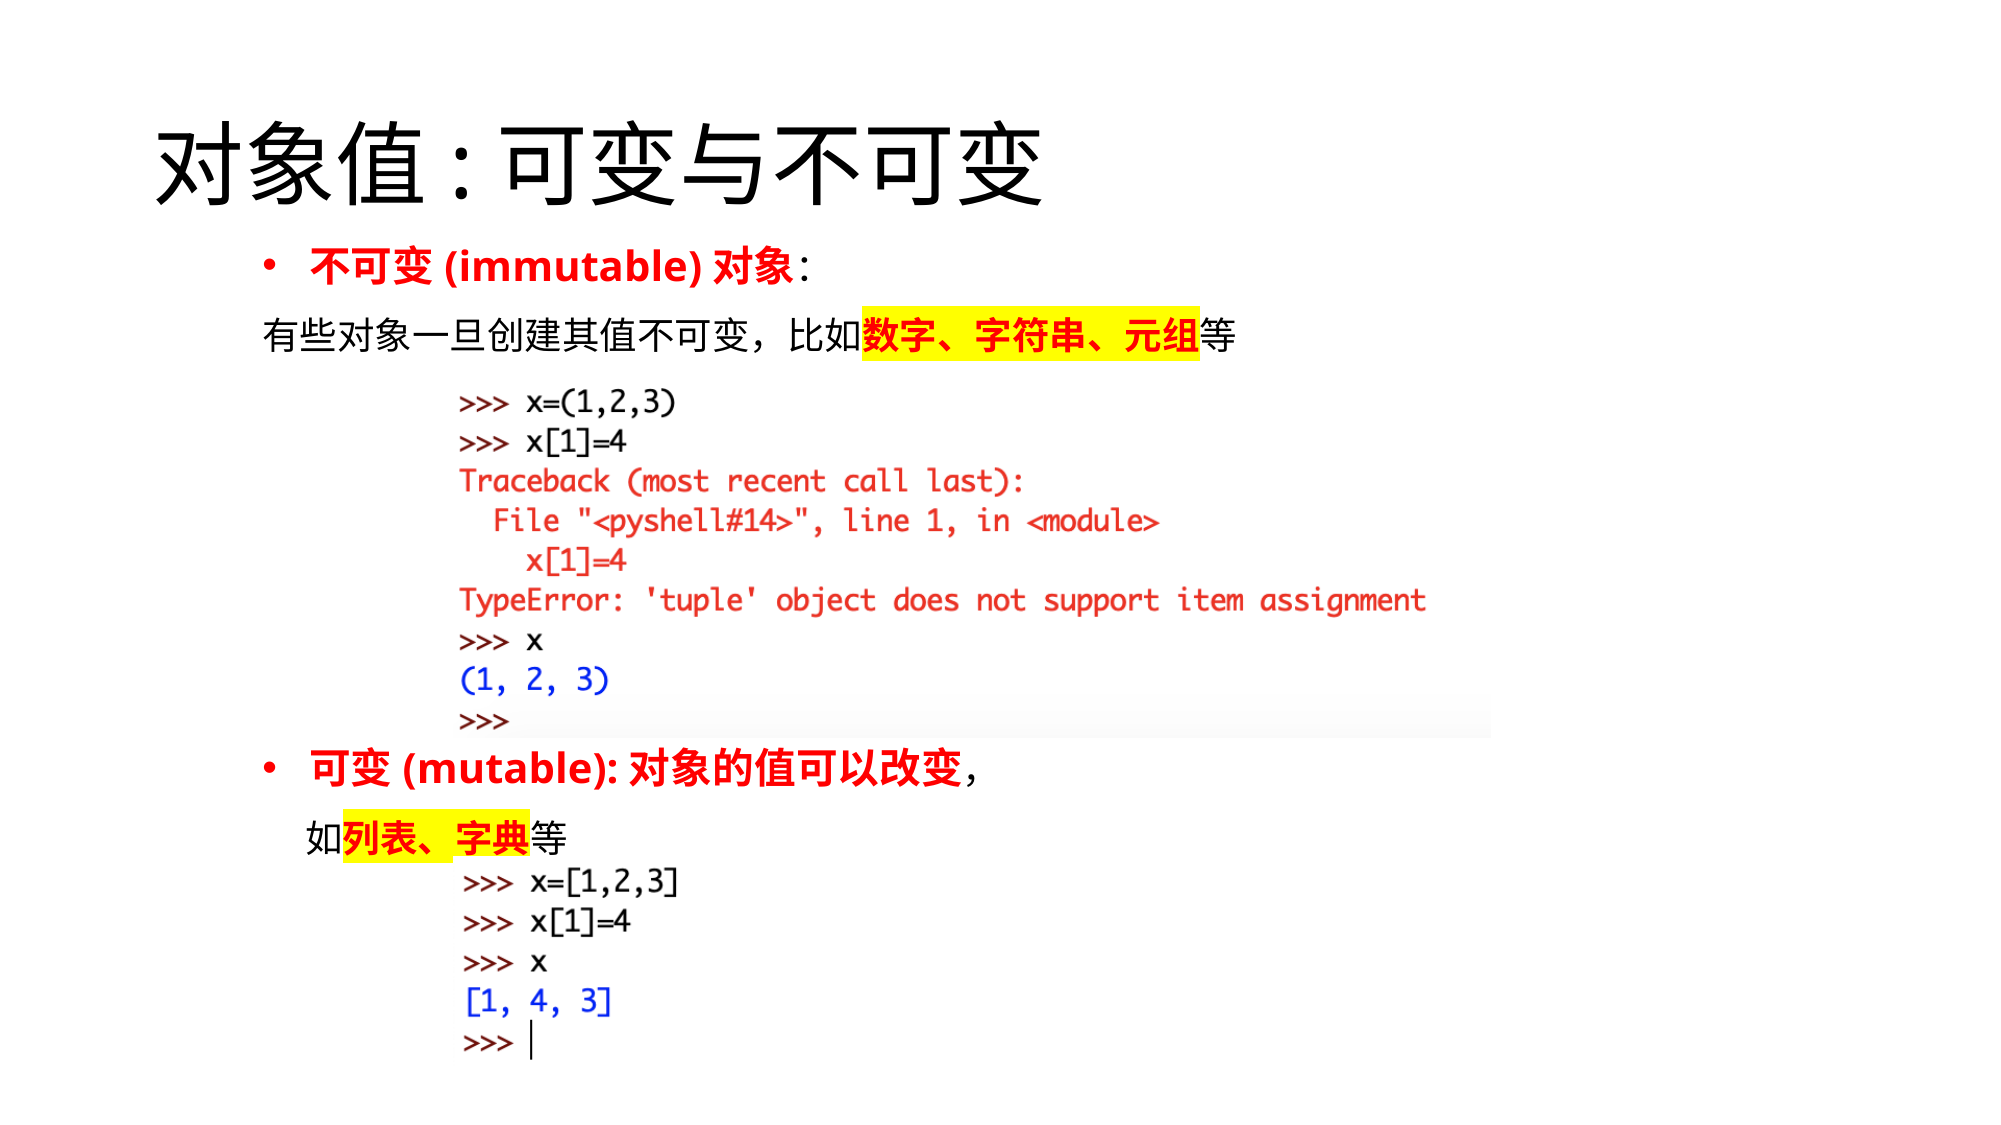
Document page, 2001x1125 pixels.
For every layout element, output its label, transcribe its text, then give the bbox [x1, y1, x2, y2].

picture [453, 856, 750, 1066]
picture [453, 387, 1491, 738]
text_box 不可变(immutable)对象： 有些对象一旦创建其值不可变，比如数字、字符串、元组等 可变(mutable):对象的值可以改变， 如列表、字典等 [247, 207, 1973, 1047]
title 对象值:可变与不可变 [137, 59, 1863, 278]
